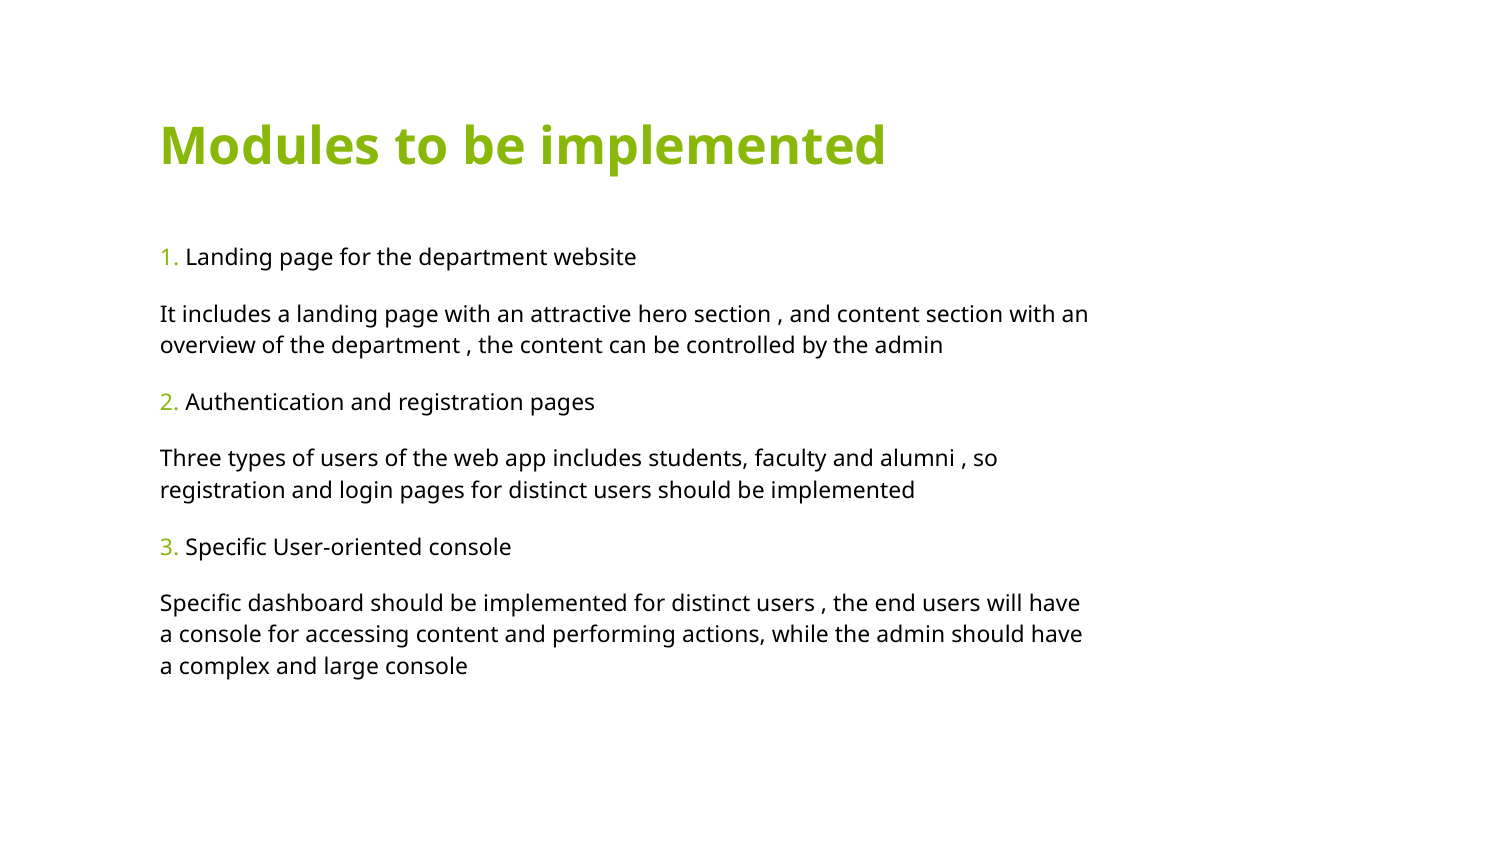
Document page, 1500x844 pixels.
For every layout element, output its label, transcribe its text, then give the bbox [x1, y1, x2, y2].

text_box 1. Landing page for the department website It includes a landing page with an attractive hero section , and content section with an overview of the department , the content can be controlled by the admin 2. Authentication and registration pages Three types of users of the web app includes students, faculty and alumni , so registration and login pages for distinct users should be implemented 3. Specific User-oriented console Specific dashboard should be implemented for distinct users , the end users will have a console for accessing content and performing actions, while the admin should have a complex and large console [144, 223, 1108, 728]
text_box Modules to be implemented [145, 97, 1245, 170]
